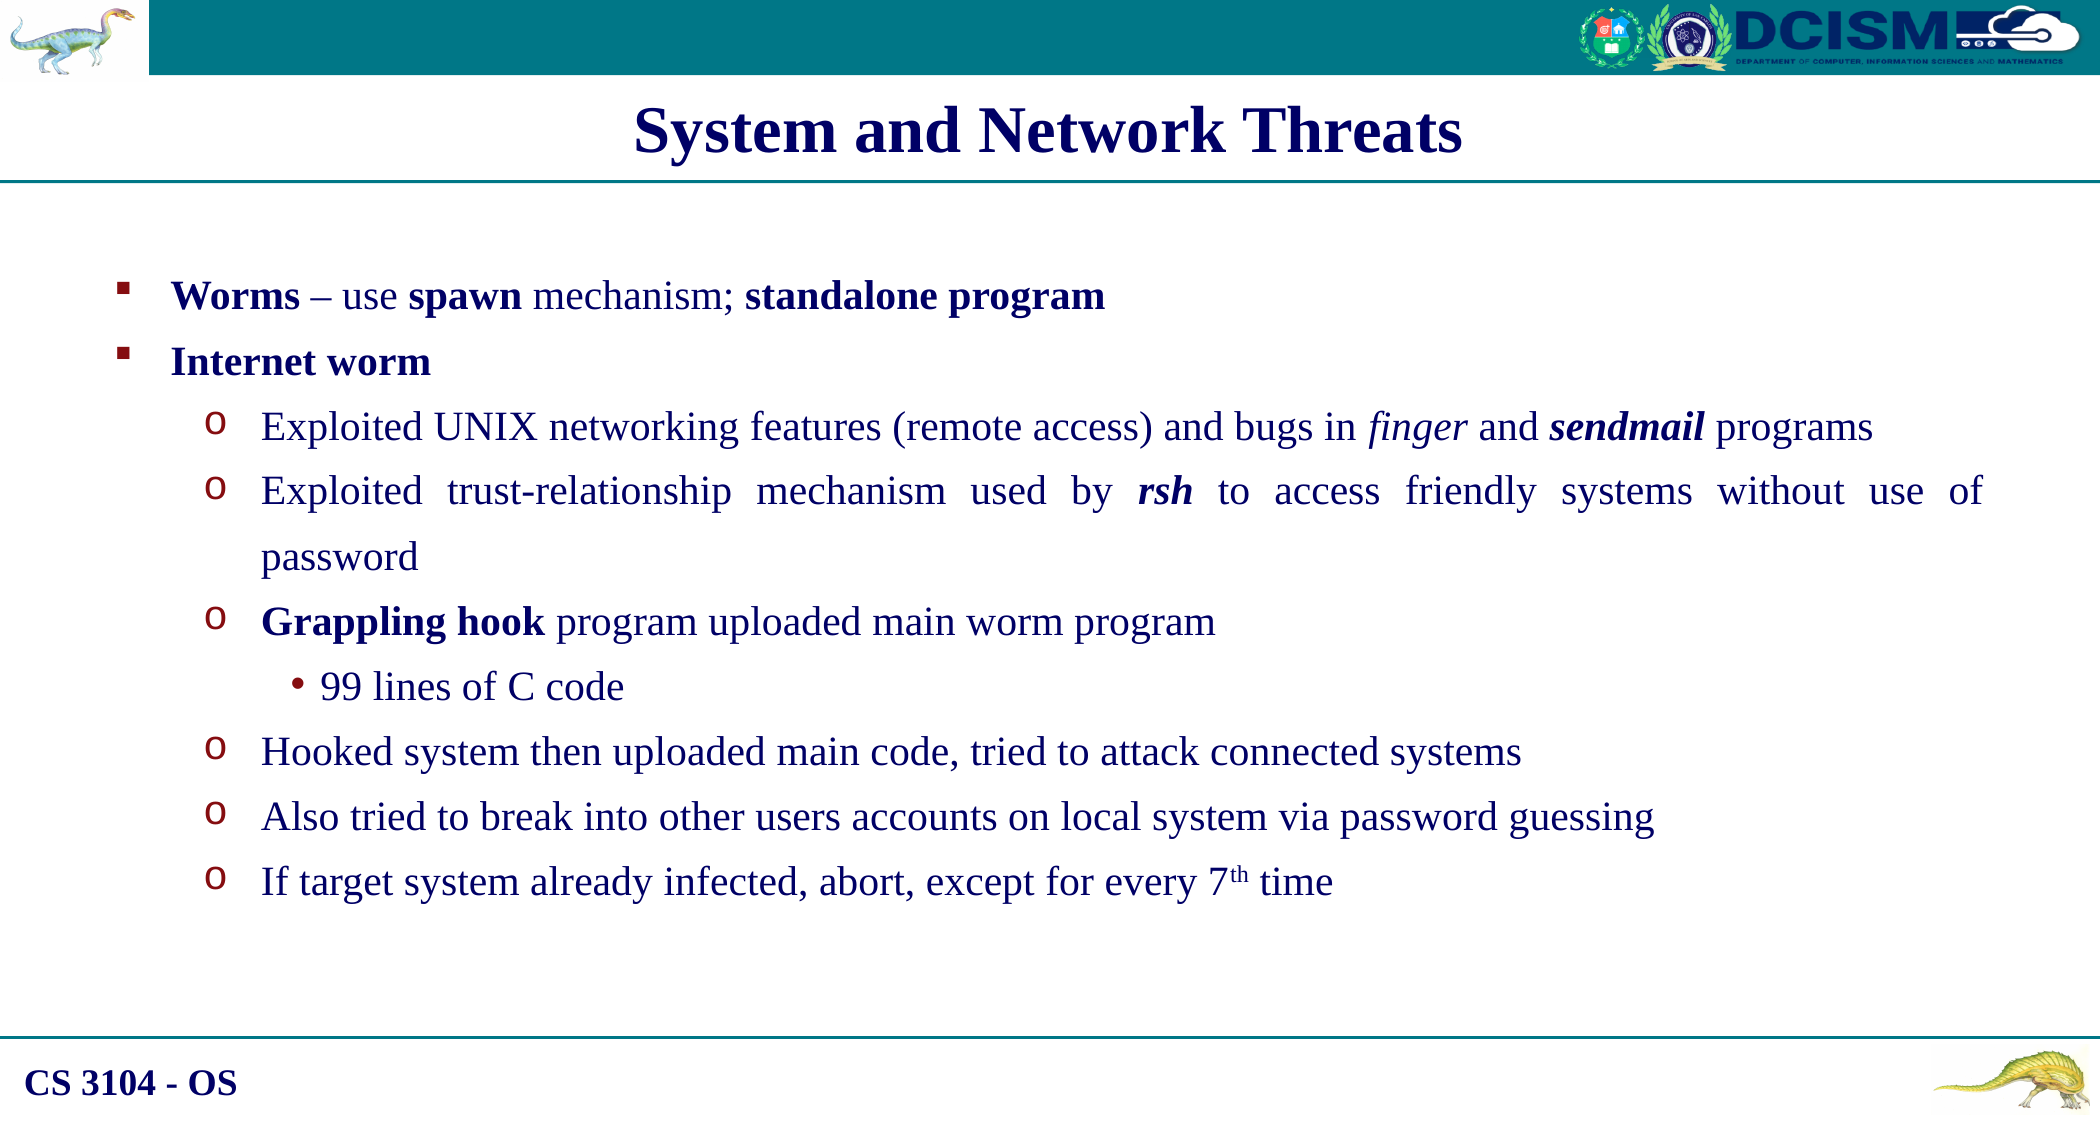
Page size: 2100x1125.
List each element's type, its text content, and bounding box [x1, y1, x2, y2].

picture [1931, 1044, 2090, 1115]
picture [0, 0, 149, 82]
text_box Worms – use spawn mechanism; standalone program Internet worm Exploited UNIX networking features (remote access) and bugs in finger and sendmail programs Exploited trust-relationship mechanism used by rsh to access friendly systems without use of password Grappling hook program uploaded main worm program 99 lines of C code Hooked system then uploaded main code, tried to attack connected systems Also tried to break into other users accounts on local system via password guessing If target system already infected, abort, except for every 7th time [99, 245, 1999, 911]
text_box System and Network Threats [15, 78, 2083, 174]
picture [1572, 0, 2094, 76]
